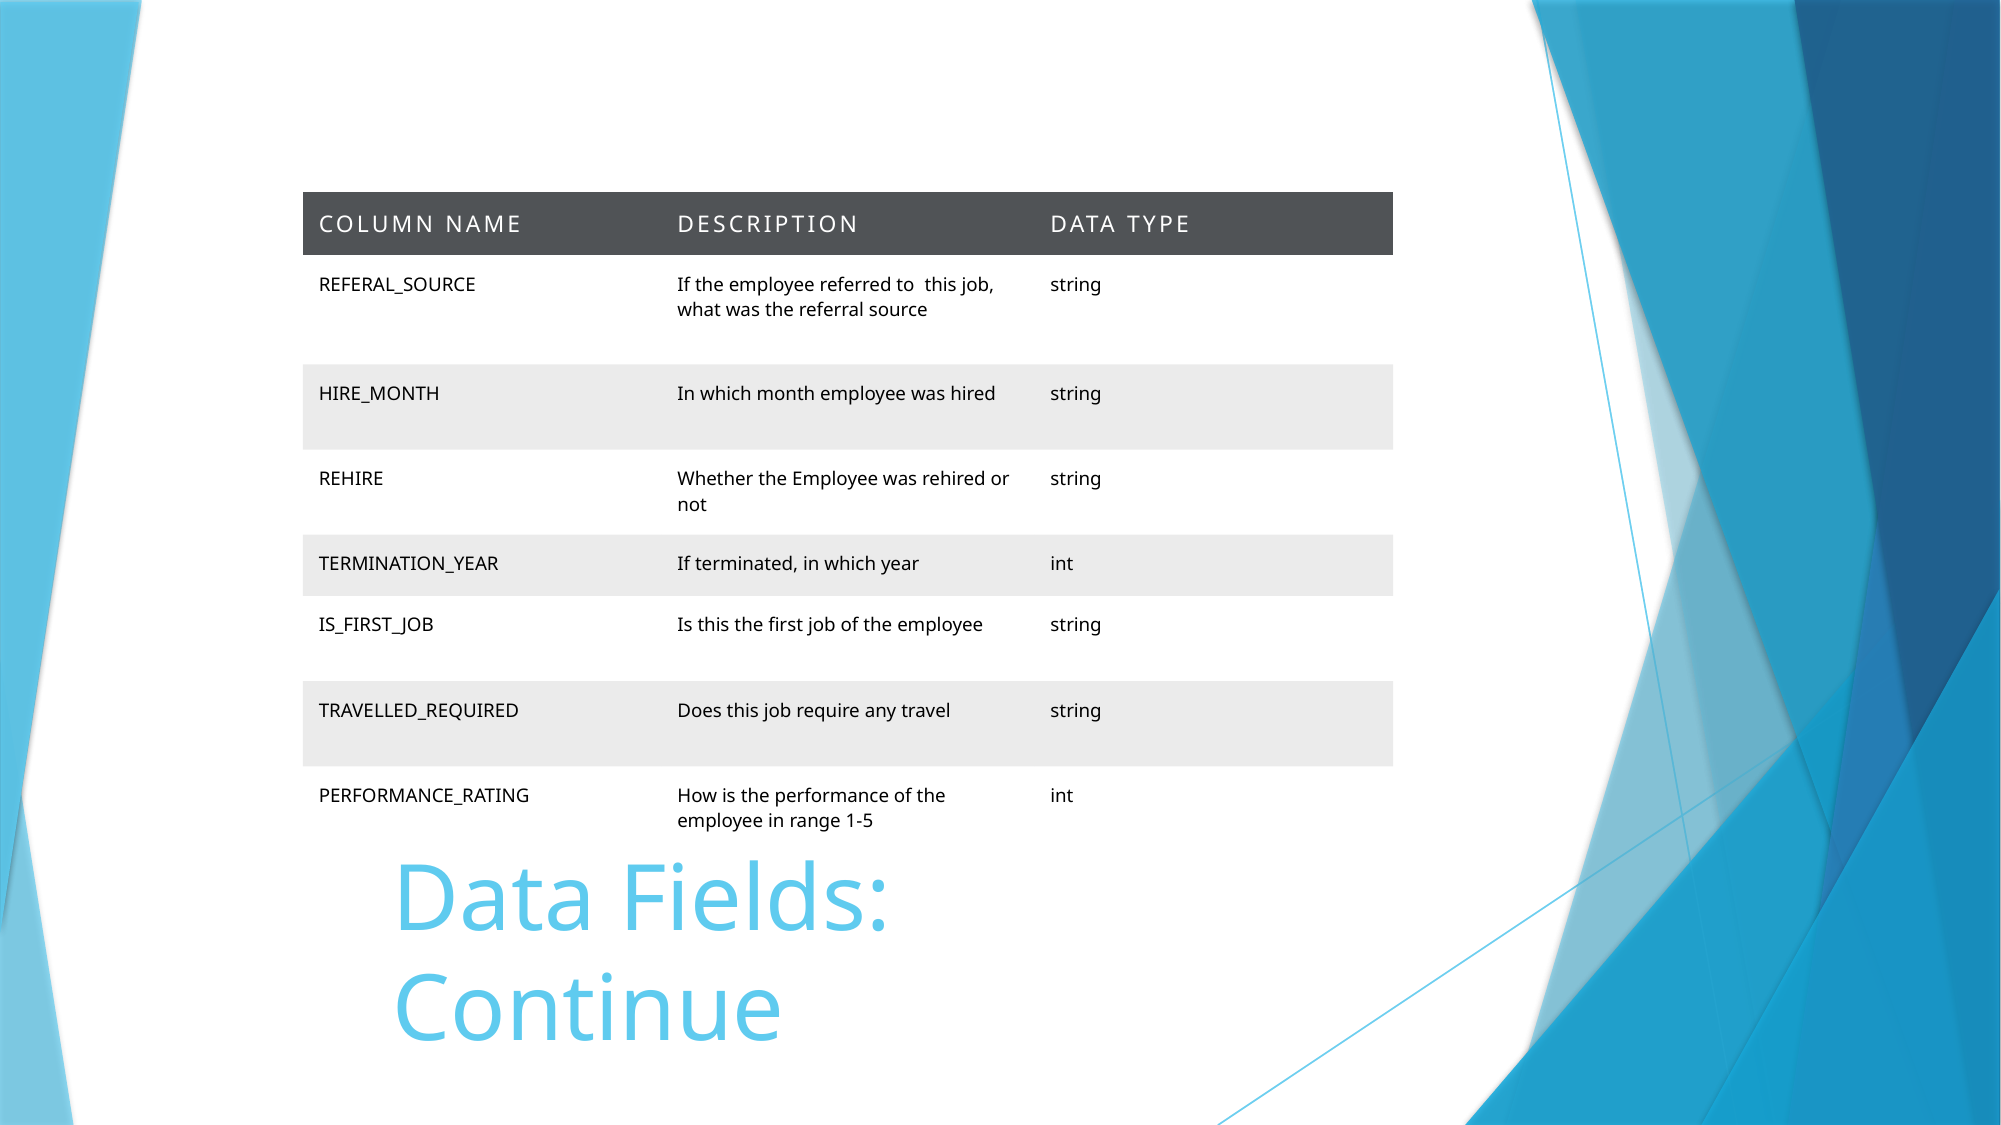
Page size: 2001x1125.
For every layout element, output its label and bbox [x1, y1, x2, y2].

text_box [0, 0, 2000, 1125]
